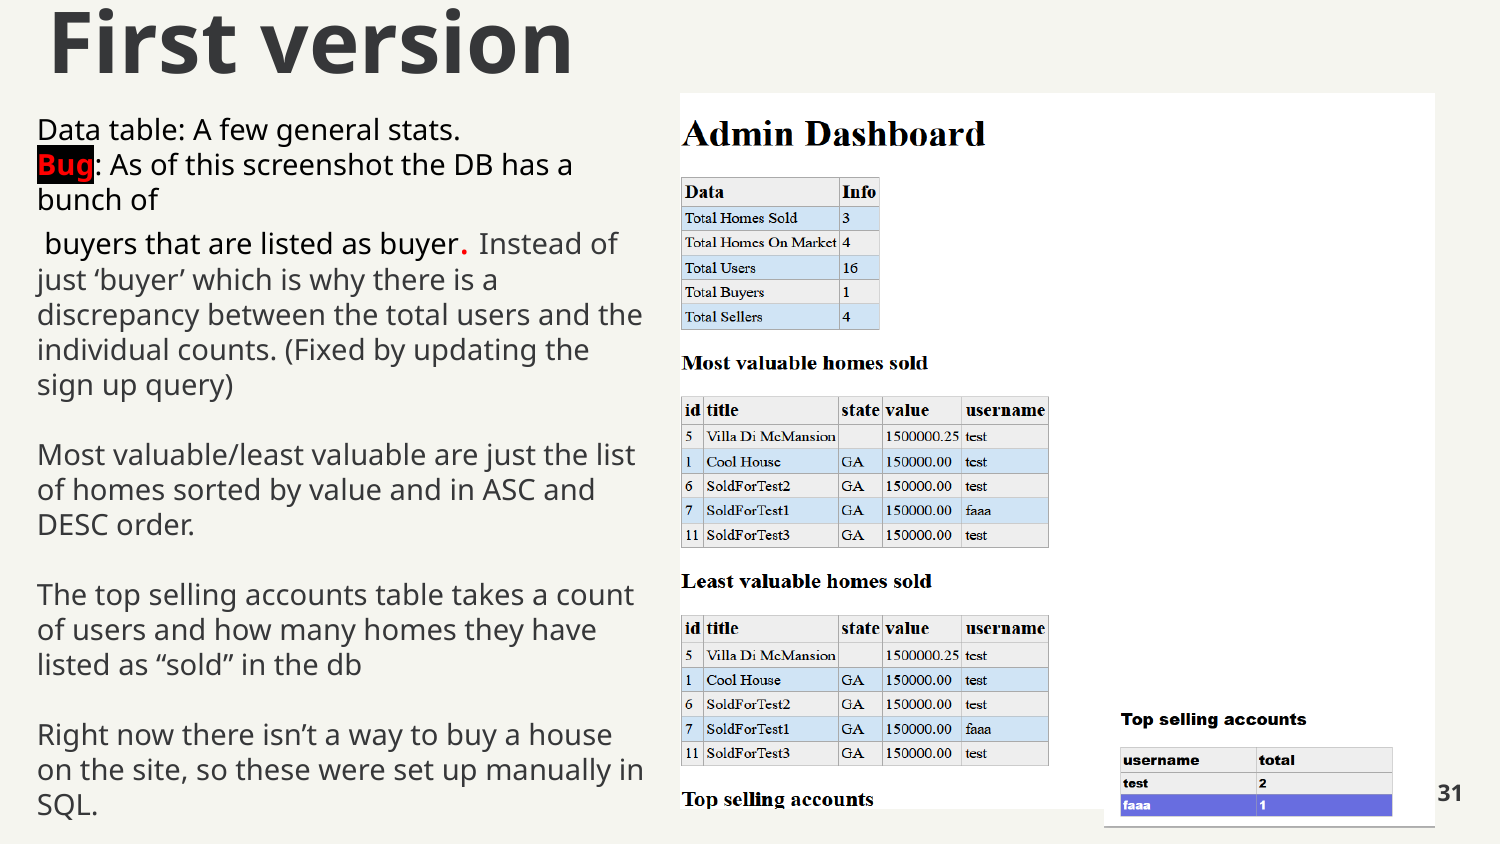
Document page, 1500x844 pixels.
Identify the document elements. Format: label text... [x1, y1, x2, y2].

slide_number ‹#› [1440, 779, 1464, 809]
text_box Data table: A few general stats. Bug: As of this screenshot the DB has a bunch of buyers that are listed as buyer. Instead of just ‘buyer’ which is why there is a discrepancy between the total users and the individual counts. (Fixed by updating the sign up query) Most valuable/least valuable are just the list of homes sorted by value and in ASC and DESC order. The top selling accounts table takes a count of users and how many homes they have listed as “sold” in the db Right now there isn’t a way to buy a house on the site, so these were set up manually in SQL. [21, 96, 666, 836]
picture [680, 92, 1436, 828]
title First version [47, 0, 1111, 118]
